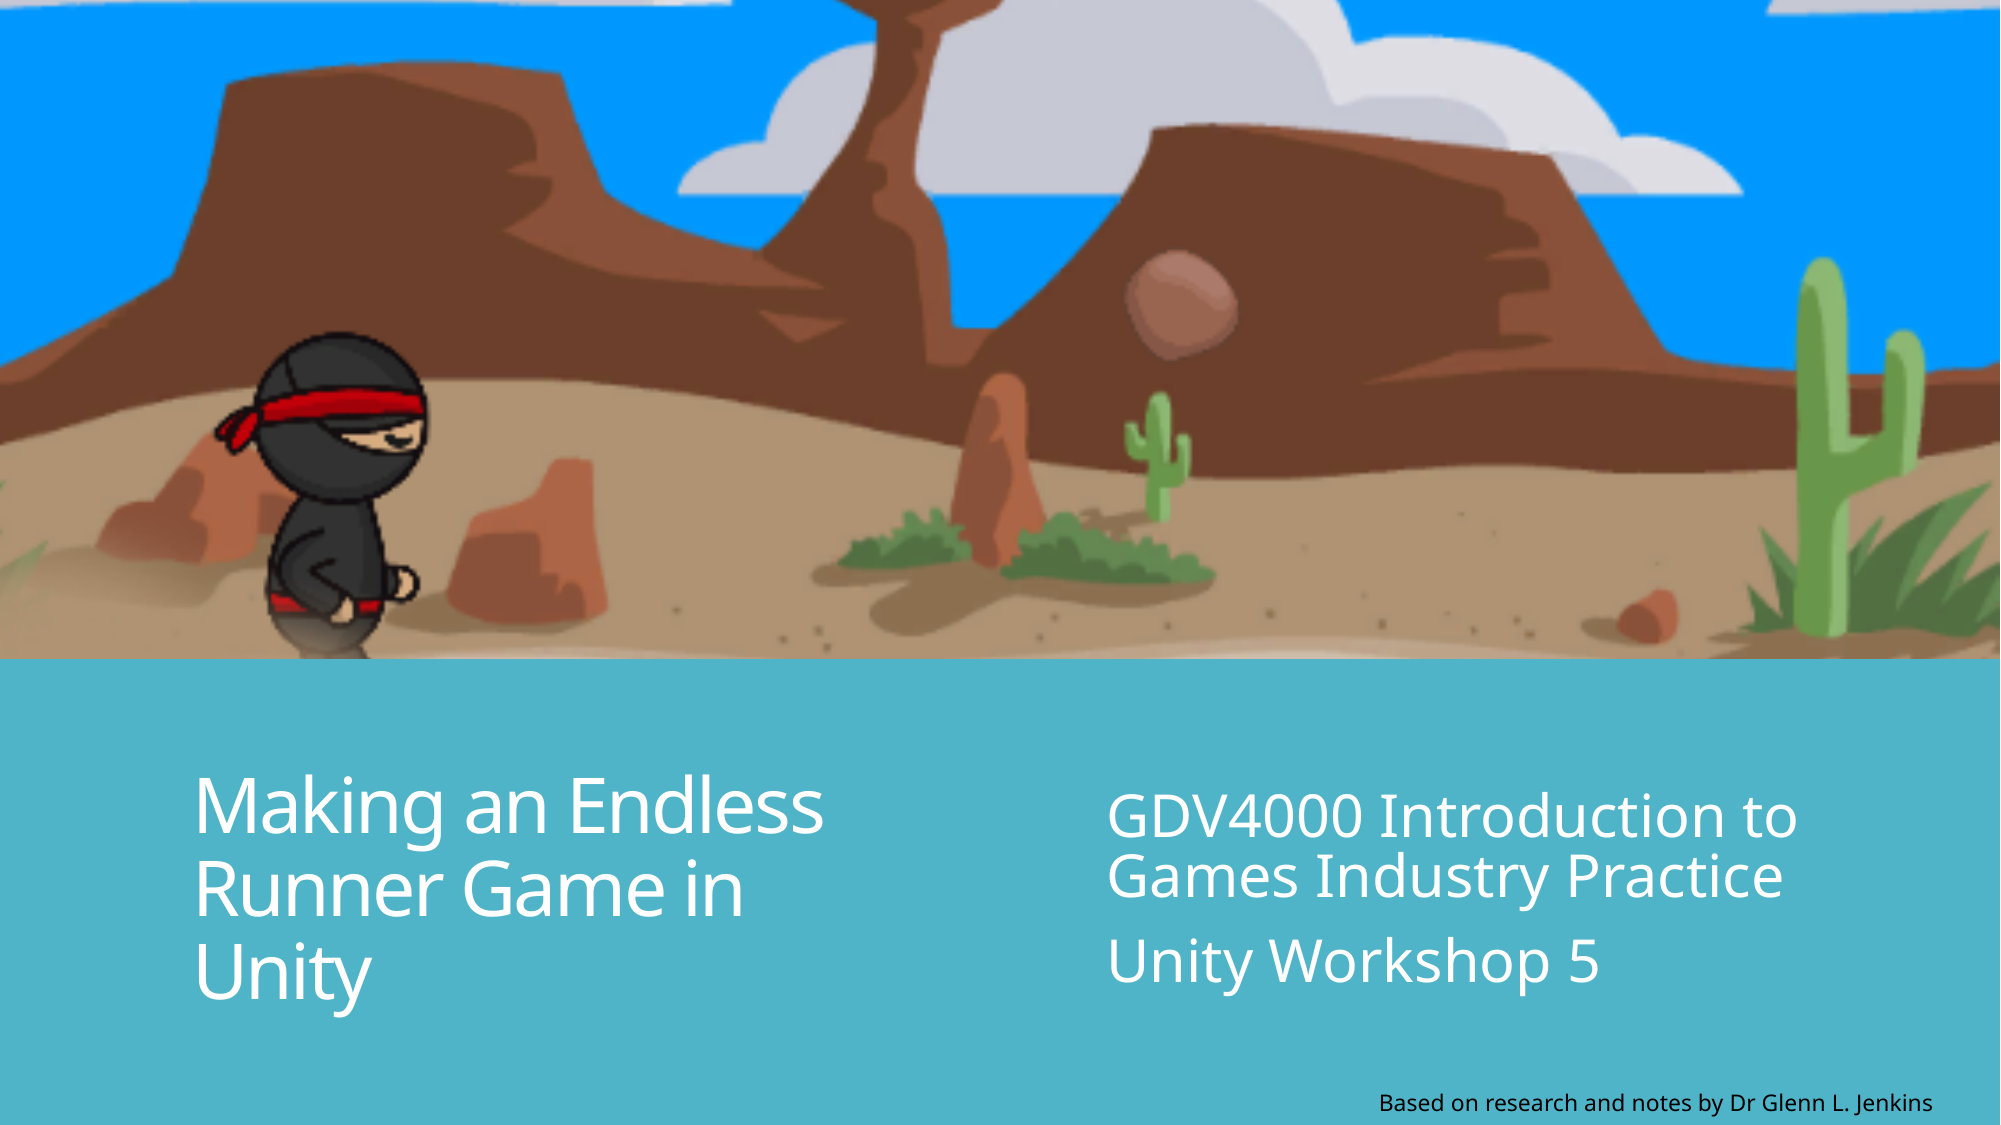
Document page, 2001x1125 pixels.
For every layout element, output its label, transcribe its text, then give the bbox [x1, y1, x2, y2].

text_box Based on research and notes by Dr Glenn L. Jenkins [1337, 1083, 1975, 1125]
picture [0, 0, 2000, 659]
title Making an Endless Runner Game in Unity [177, 750, 909, 1033]
subtitle GDV4000 Introduction to Games Industry Practice Unity Workshop 5 [1091, 750, 1822, 1033]
